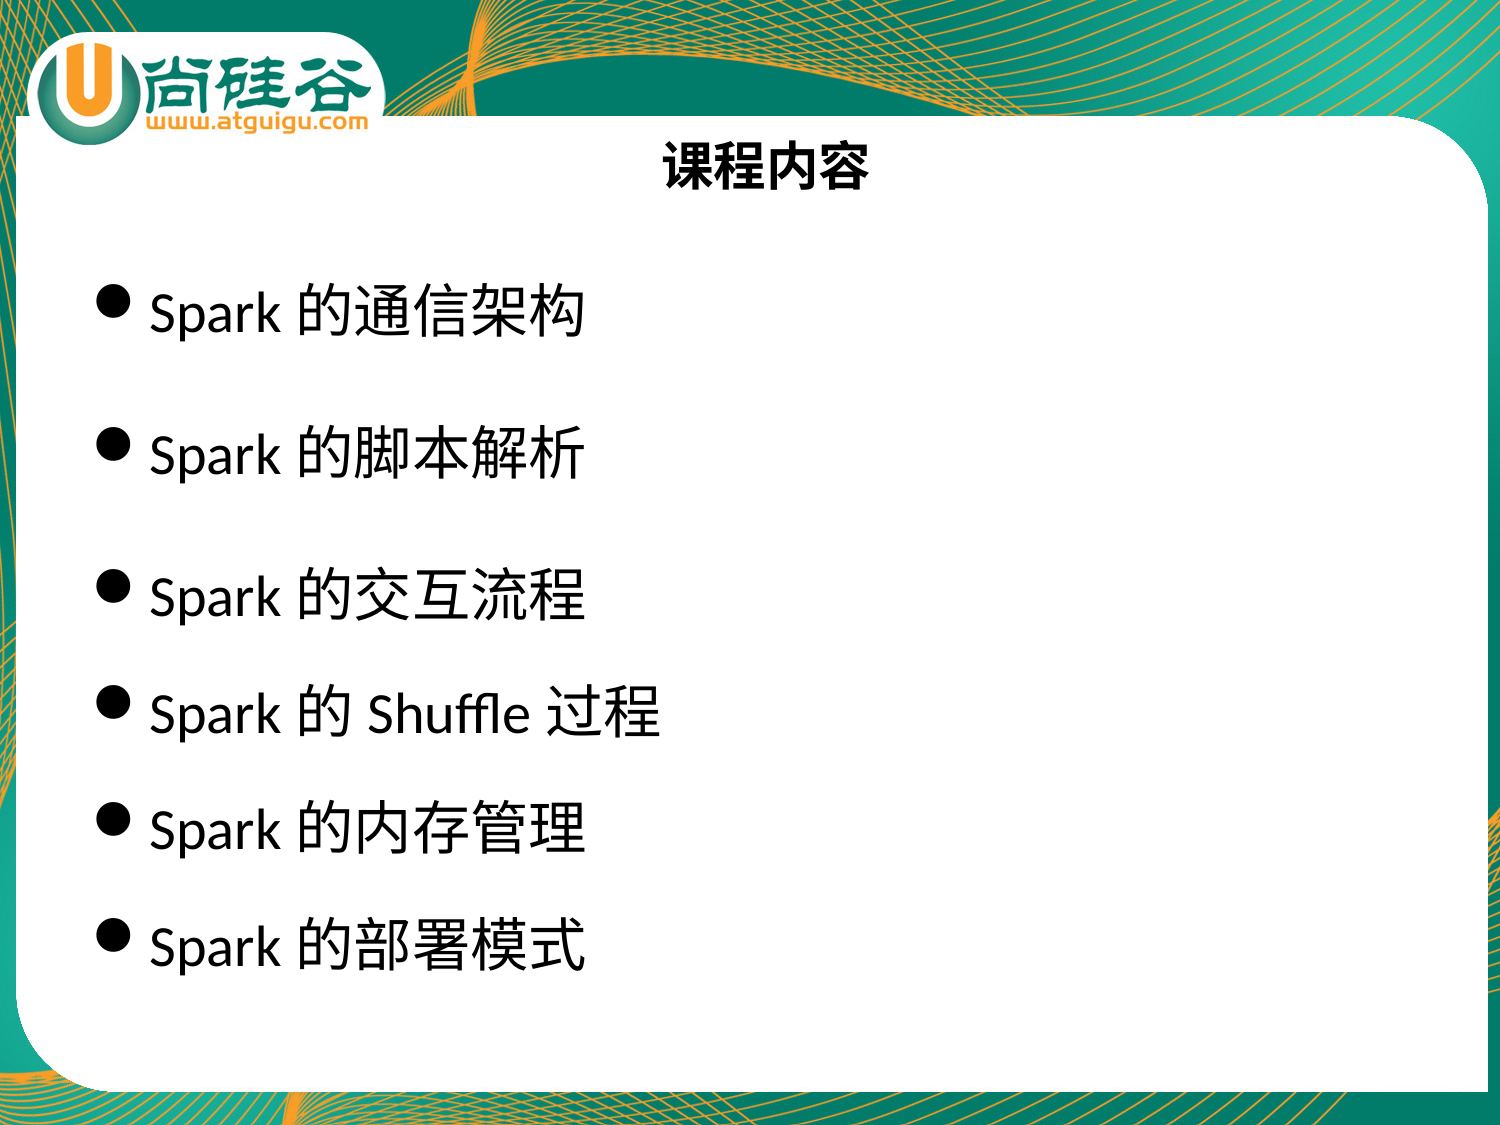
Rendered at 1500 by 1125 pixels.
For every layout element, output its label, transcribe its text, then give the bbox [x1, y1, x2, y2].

list Spark的通信架构 Spark的脚本解析 Spark的交互流程 Spark的Shuffle过程 Spark的内存管理 Spark的部署模式 [76, 231, 1427, 1033]
picture [0, 0, 1500, 1125]
title 课程内容 [420, 125, 1113, 204]
